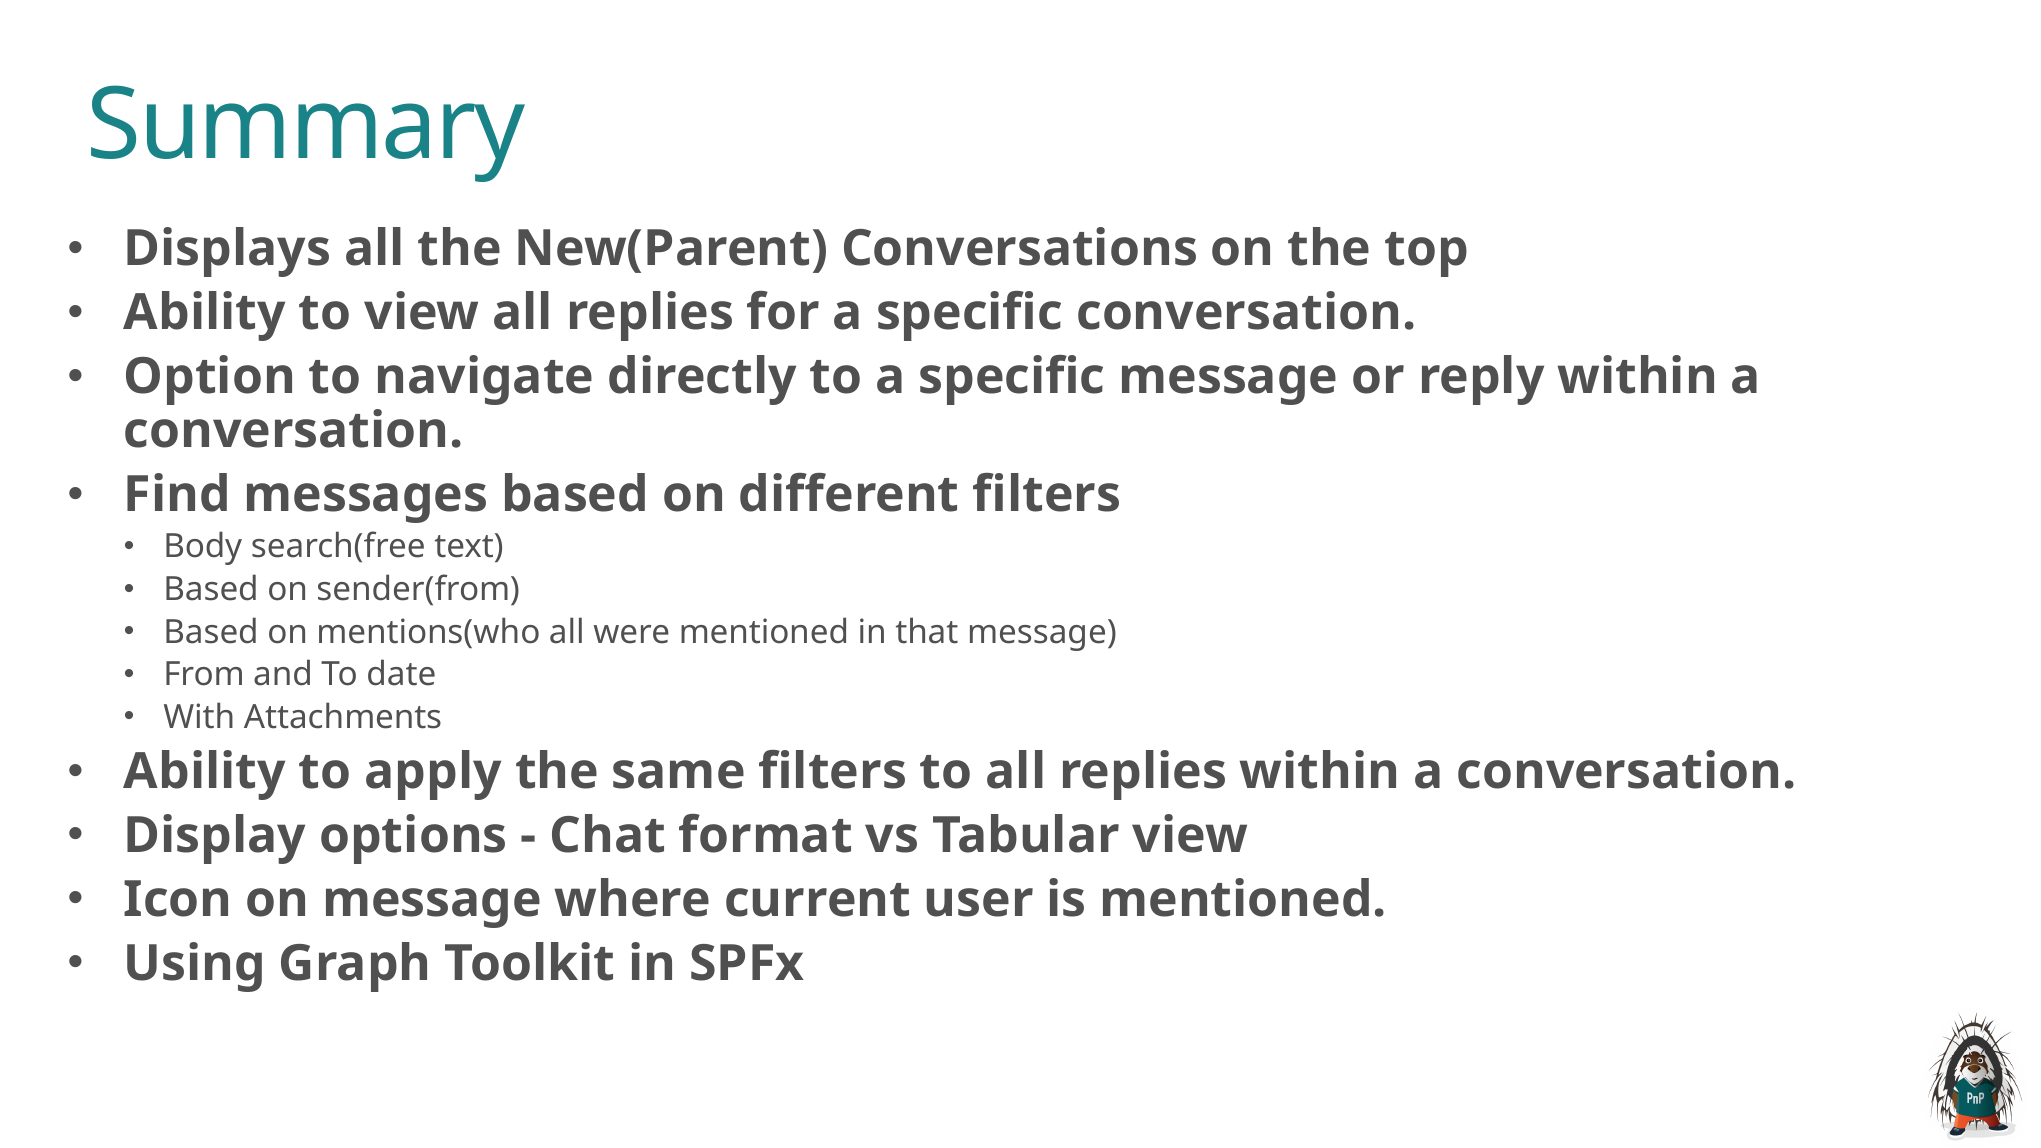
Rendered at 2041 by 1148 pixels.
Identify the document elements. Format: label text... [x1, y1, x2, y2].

text_box Displays all the New(Parent) Conversations on the top Ability to view all replies for a specific conversation. Option to navigate directly to a specific message or reply within a conversation. Find messages based on different filters Body search(free text) Based on sender(from) Based on mentions(who all were mentioned in that message) From and To date With Attachments Ability to apply the same filters to all replies within a conversation. Display options - Chat format vs Tabular view Icon on message where current user is mentioned. Using Graph Toolkit in SPFx [43, 207, 1960, 1071]
text_box Summary [62, 57, 2013, 208]
picture [1920, 1008, 2027, 1148]
